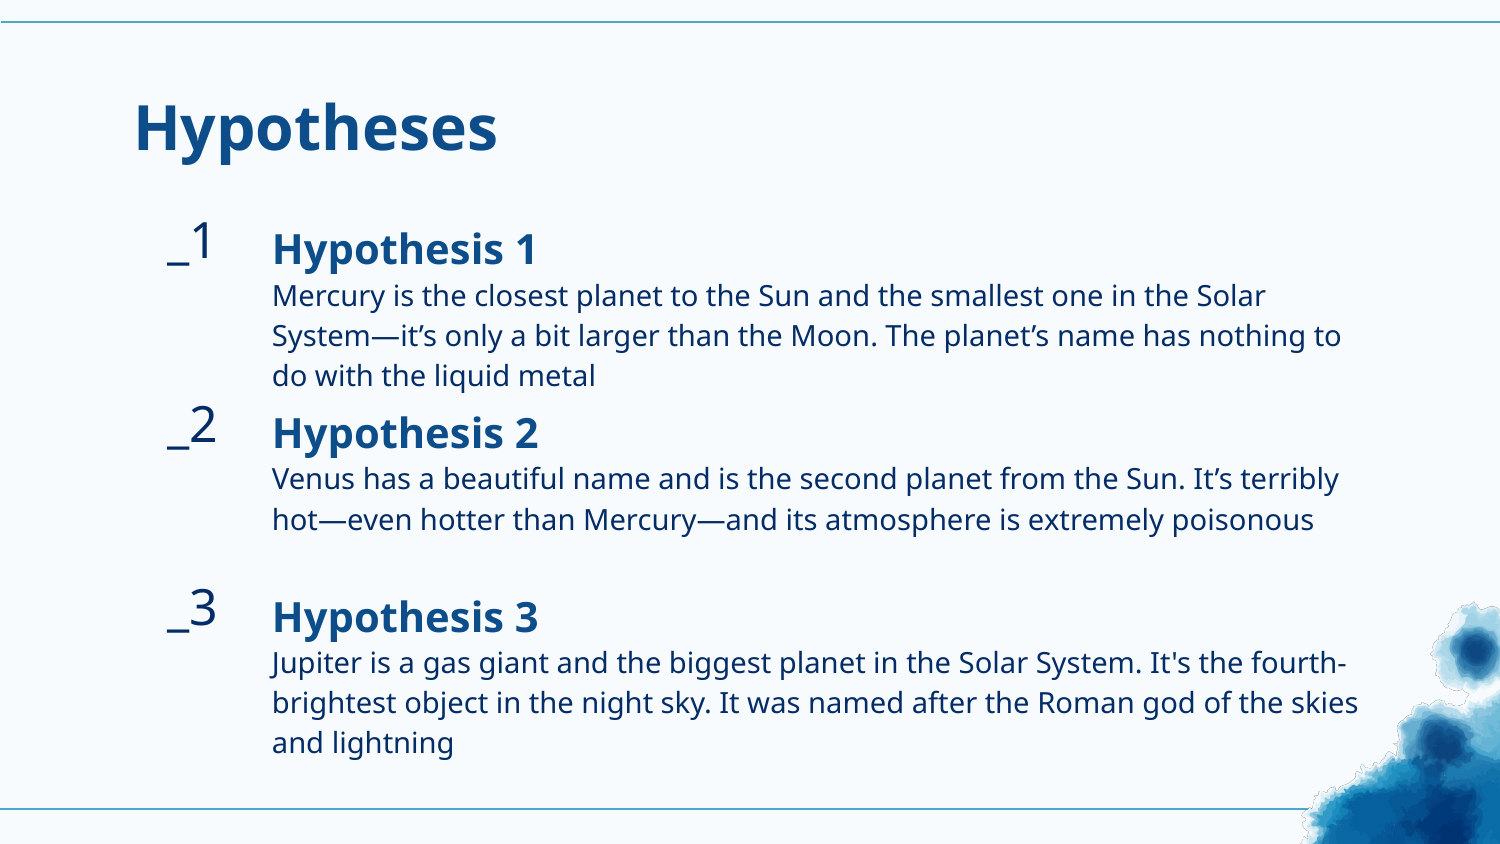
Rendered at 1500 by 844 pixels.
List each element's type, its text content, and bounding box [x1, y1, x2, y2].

subtitle Jupiter is a gas giant and the biggest planet in the Solar System. It's the fourth-brightest object in the night sky. It was named after the Roman god of the skies and lightning [256, 656, 1383, 719]
subtitle Hypothesis 1 [256, 218, 1383, 289]
subtitle Hypothesis 2 [256, 401, 1383, 473]
text_box _2 [118, 379, 234, 466]
picture [1294, 587, 1500, 844]
subtitle Mercury is the closest planet to the Sun and the smallest one in the Solar System—it’s only a bit larger than the Moon. The planet’s name has nothing to do with the liquid metal [256, 289, 1383, 351]
text_box _3 [118, 562, 234, 649]
subtitle Hypothesis 3 [256, 585, 1383, 656]
title Hypotheses [118, 72, 1382, 167]
subtitle Venus has a beautiful name and is the second planet from the Sun. It’s terribly hot—even hotter than Mercury—and its atmosphere is extremely poisonous [256, 473, 1383, 535]
text_box _1 [118, 196, 234, 282]
